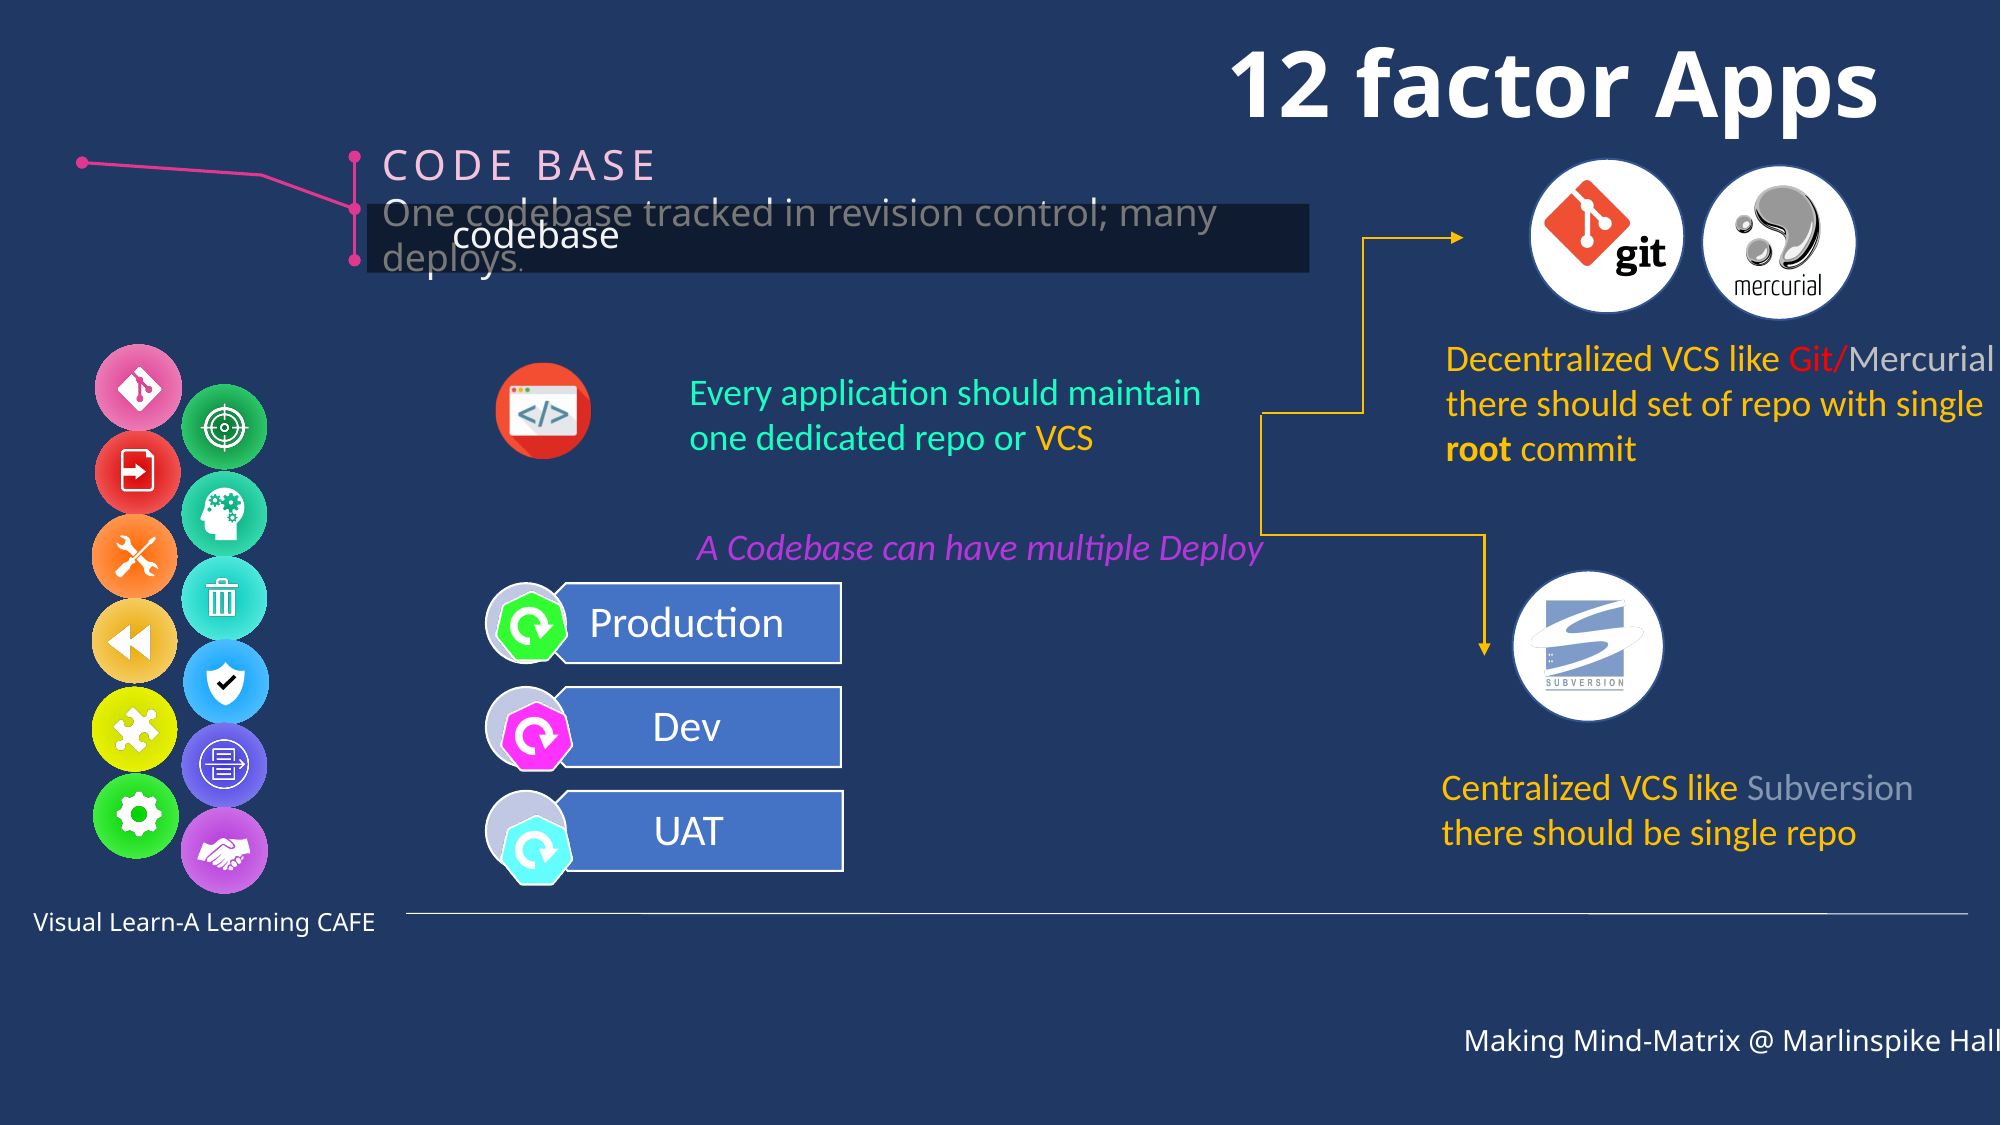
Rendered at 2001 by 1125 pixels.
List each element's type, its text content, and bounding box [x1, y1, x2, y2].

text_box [204, 661, 247, 706]
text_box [1702, 165, 1857, 320]
text_box [181, 383, 268, 470]
text_box CODE BASE One codebase tracked in revision control; many deploys. [367, 157, 1287, 203]
text_box [182, 638, 270, 724]
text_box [1262, 237, 1464, 414]
text_box Decentralized VCS like Git/Mercurial there should set of repo with single root commit [1431, 326, 2000, 477]
text_box [108, 772, 163, 782]
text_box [1529, 158, 1685, 314]
text_box [94, 431, 182, 515]
text_box A Codebase can have multiple Deploy [682, 515, 1260, 575]
picture [199, 574, 245, 620]
text_box Visual Learn-A Learning CAFE [18, 883, 407, 944]
text_box [180, 746, 185, 784]
text_box [263, 745, 268, 786]
text_box Every application should maintain one dedicated repo or VCS [674, 360, 1263, 466]
picture [94, 611, 163, 673]
text_box 12 factor Apps [1211, 18, 1896, 143]
text_box [91, 512, 179, 598]
picture [487, 354, 600, 468]
text_box Making Mind-Matrix @ Marlinspike Hall [1463, 1012, 2000, 1058]
picture [108, 703, 165, 759]
text_box [171, 790, 180, 842]
text_box [92, 783, 168, 860]
text_box [180, 806, 269, 883]
picture [196, 399, 253, 456]
text_box [180, 470, 268, 556]
text_box CODE BASE One codebase tracked in revision control; many deploys. [75, 150, 361, 267]
picture [185, 725, 263, 803]
text_box [91, 685, 179, 773]
text_box [207, 721, 241, 725]
text_box [115, 535, 159, 578]
text_box [203, 803, 246, 807]
text_box [180, 555, 268, 640]
picture [107, 782, 171, 846]
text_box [1260, 415, 1485, 656]
picture [112, 440, 163, 501]
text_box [197, 837, 252, 872]
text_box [1512, 570, 1664, 722]
text_box [102, 597, 179, 685]
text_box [426, 575, 935, 901]
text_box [95, 344, 182, 431]
text_box codebase [437, 203, 650, 264]
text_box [200, 487, 245, 541]
text_box Centralized VCS like Subversion there should be single repo [1426, 755, 1938, 861]
text_box [367, 203, 1310, 273]
